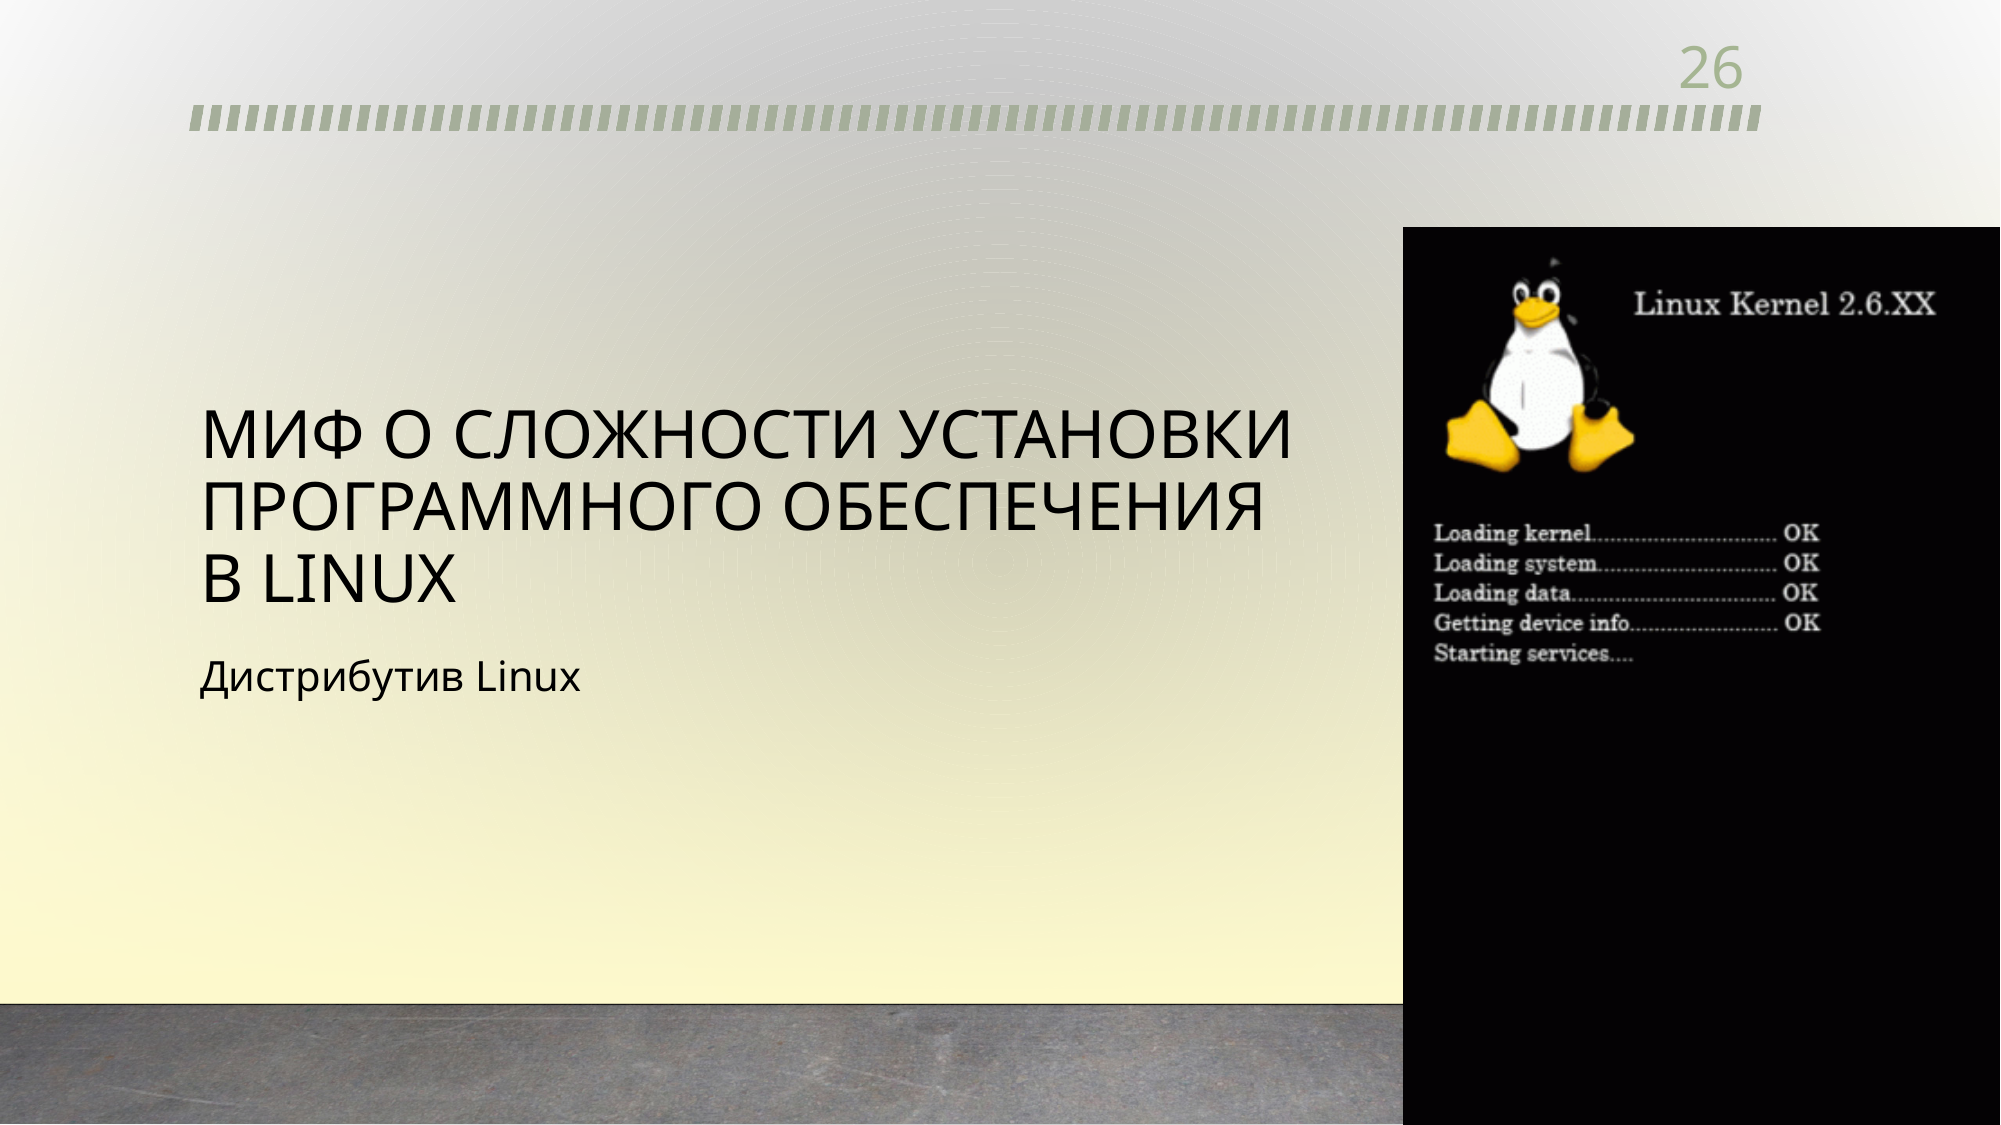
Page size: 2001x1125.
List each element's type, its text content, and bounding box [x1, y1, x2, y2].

picture [0, 227, 2000, 1125]
title МИФ О СЛОЖНОСТИ УСТАНОВКИ ПРОГРАММНОГО ОБЕСПЕЧЕНИЯ В LINUX [185, 288, 1403, 624]
list Дистрибутив Linux [185, 624, 1403, 791]
slide_number 26 [1626, 22, 1760, 106]
